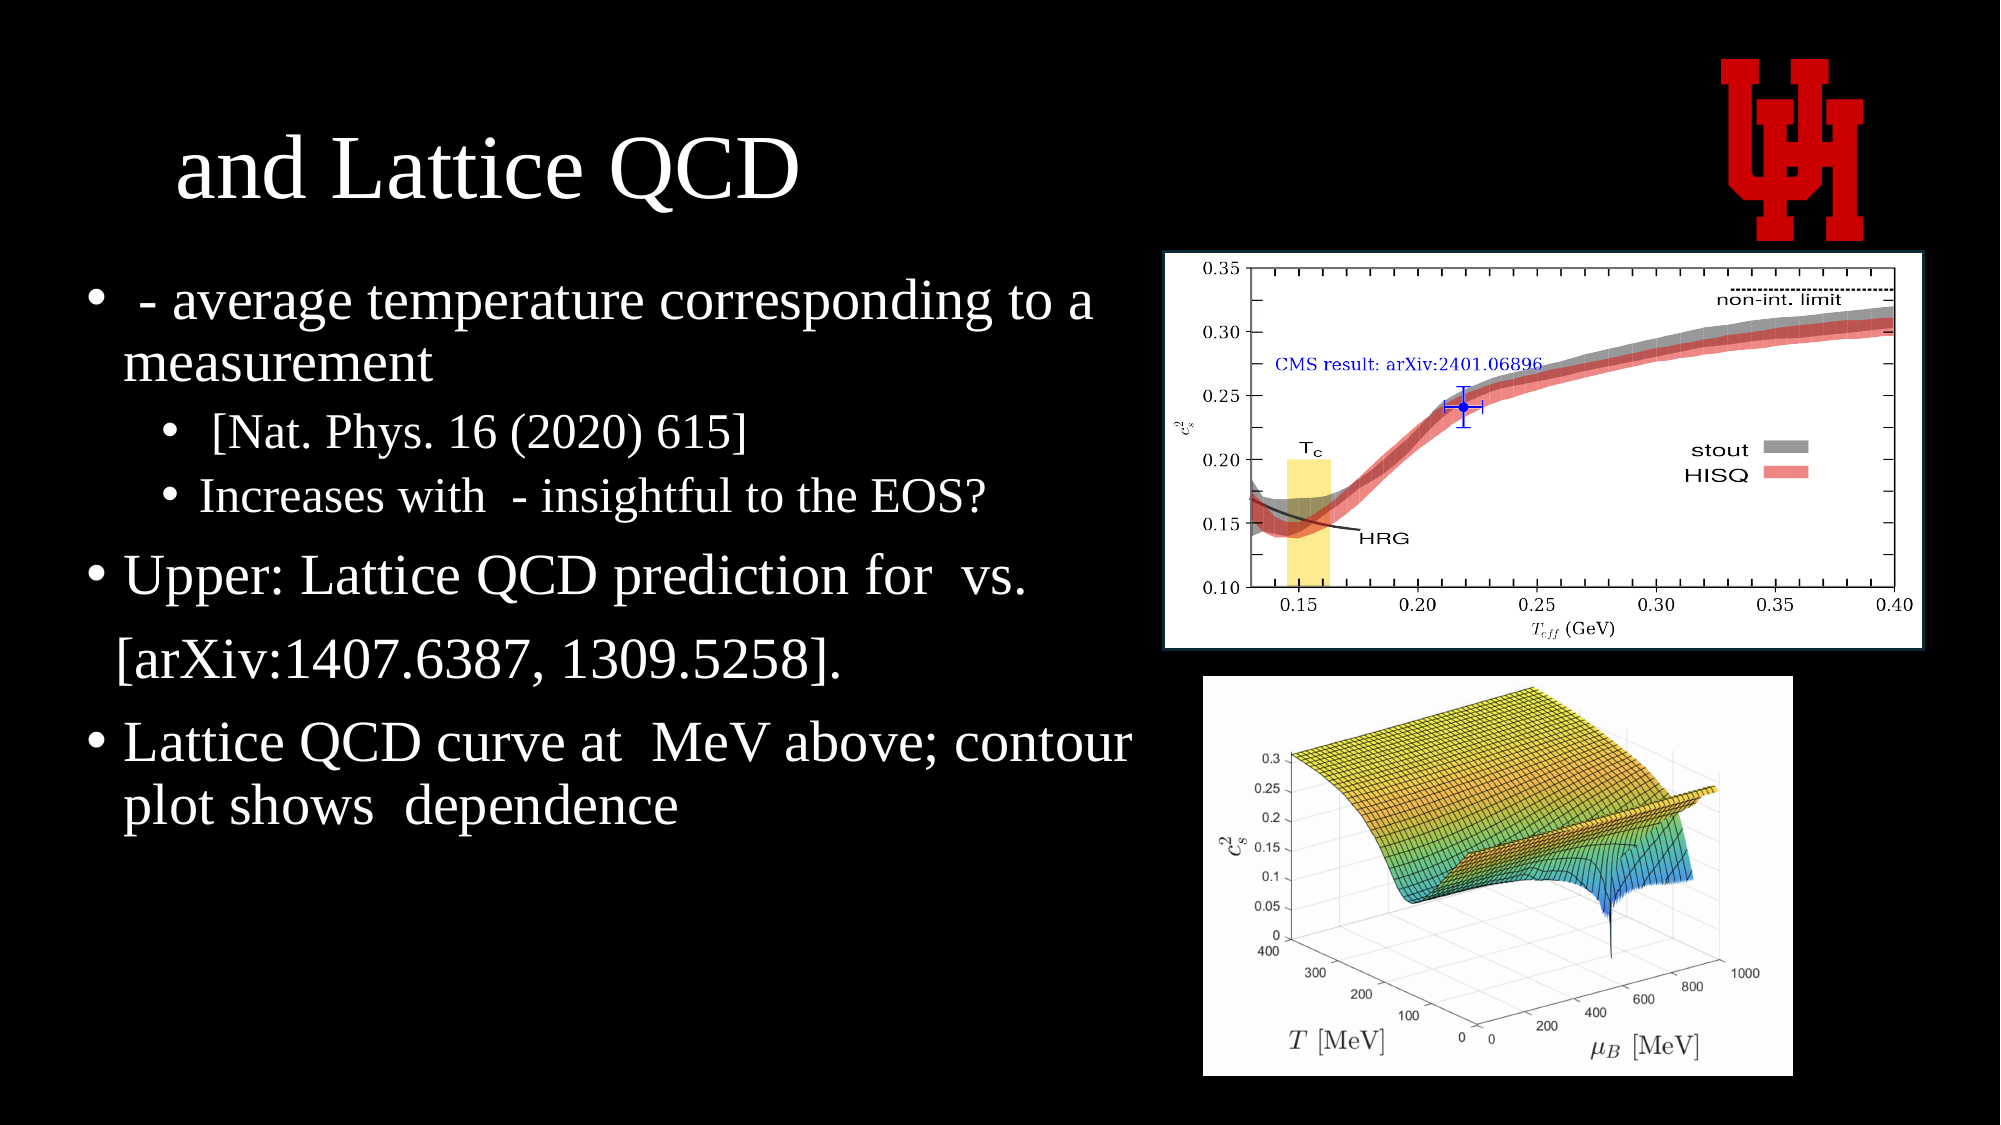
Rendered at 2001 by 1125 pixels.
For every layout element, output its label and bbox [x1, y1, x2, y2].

picture [1721, 59, 1863, 241]
picture [1203, 676, 1793, 1077]
text_box [1162, 250, 1924, 650]
